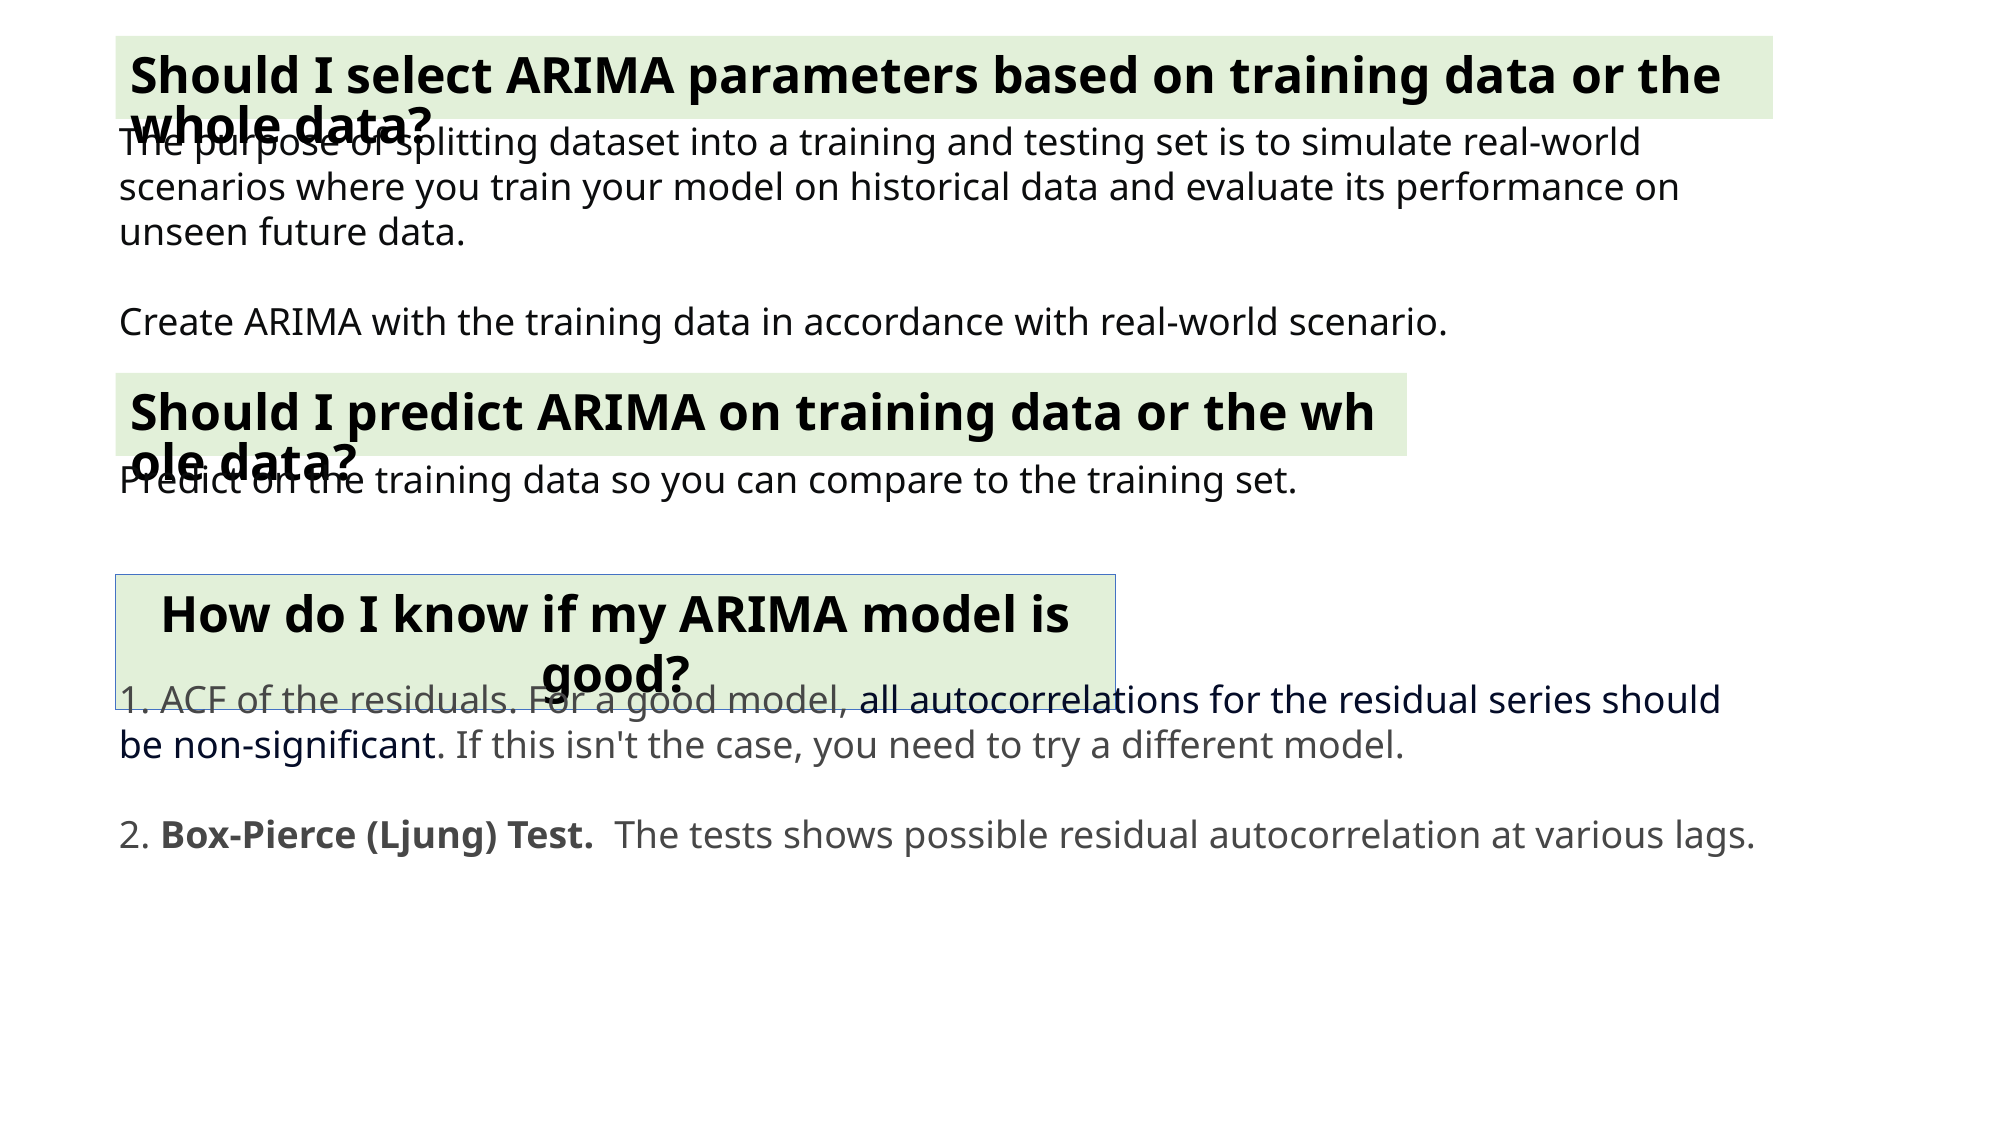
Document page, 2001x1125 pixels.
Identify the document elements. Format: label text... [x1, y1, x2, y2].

text_box The purpose of splitting dataset into a training and testing set is to simulate real-world scenarios where you train your model on historical data and evaluate its performance on unseen future data. Create ARIMA with the training data in accordance with real-world scenario. [104, 110, 1729, 351]
text_box How do I know if my ARIMA model is good? [115, 574, 1116, 669]
text_box Predict on the training data so you can compare to the training set. [104, 448, 1792, 509]
text_box Should I predict ARIMA on training data or the whole data? [115, 372, 1407, 448]
text_box 1. ACF of the residuals. For a good model, all autocorrelations for the residual series should be non-significant. If this isn't the case, you need to try a different model. 2. Box-Pierce (Ljung) Test. The tests shows possible residual autocorrelation at various lags. [104, 669, 1773, 864]
text_box Should I select ARIMA parameters based on training data or the whole data? [115, 35, 1773, 119]
